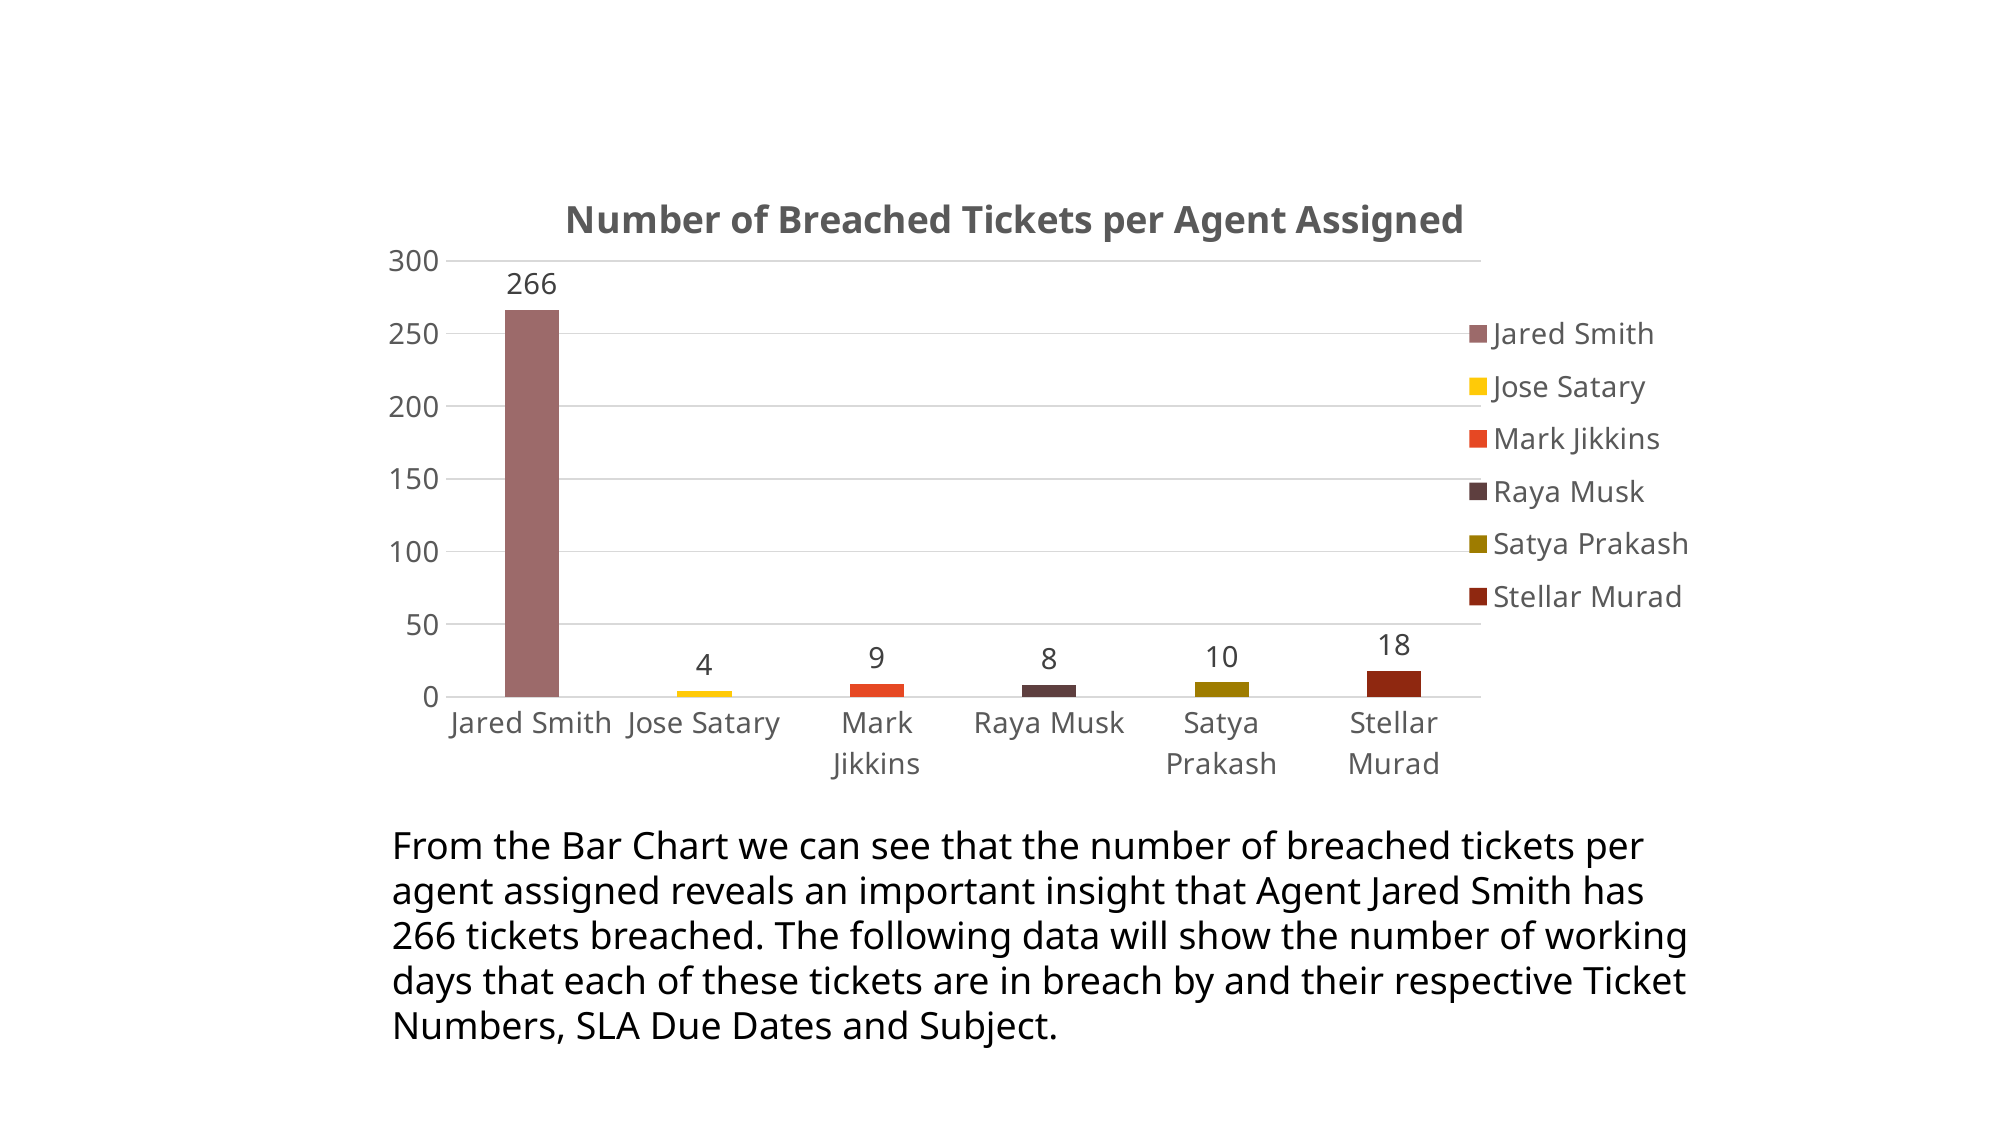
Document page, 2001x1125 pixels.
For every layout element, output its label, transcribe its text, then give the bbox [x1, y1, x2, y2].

chart [310, 159, 1720, 799]
text_box From the Bar Chart we can see that the number of breached tickets per agent assigned reveals an important insight that Agent Jared Smith has 266 tickets breached. The following data will show the number of working days that each of these tickets are in breach by and their respective Ticket Numbers, SLA Due Dates and Subject. [377, 814, 1719, 1100]
